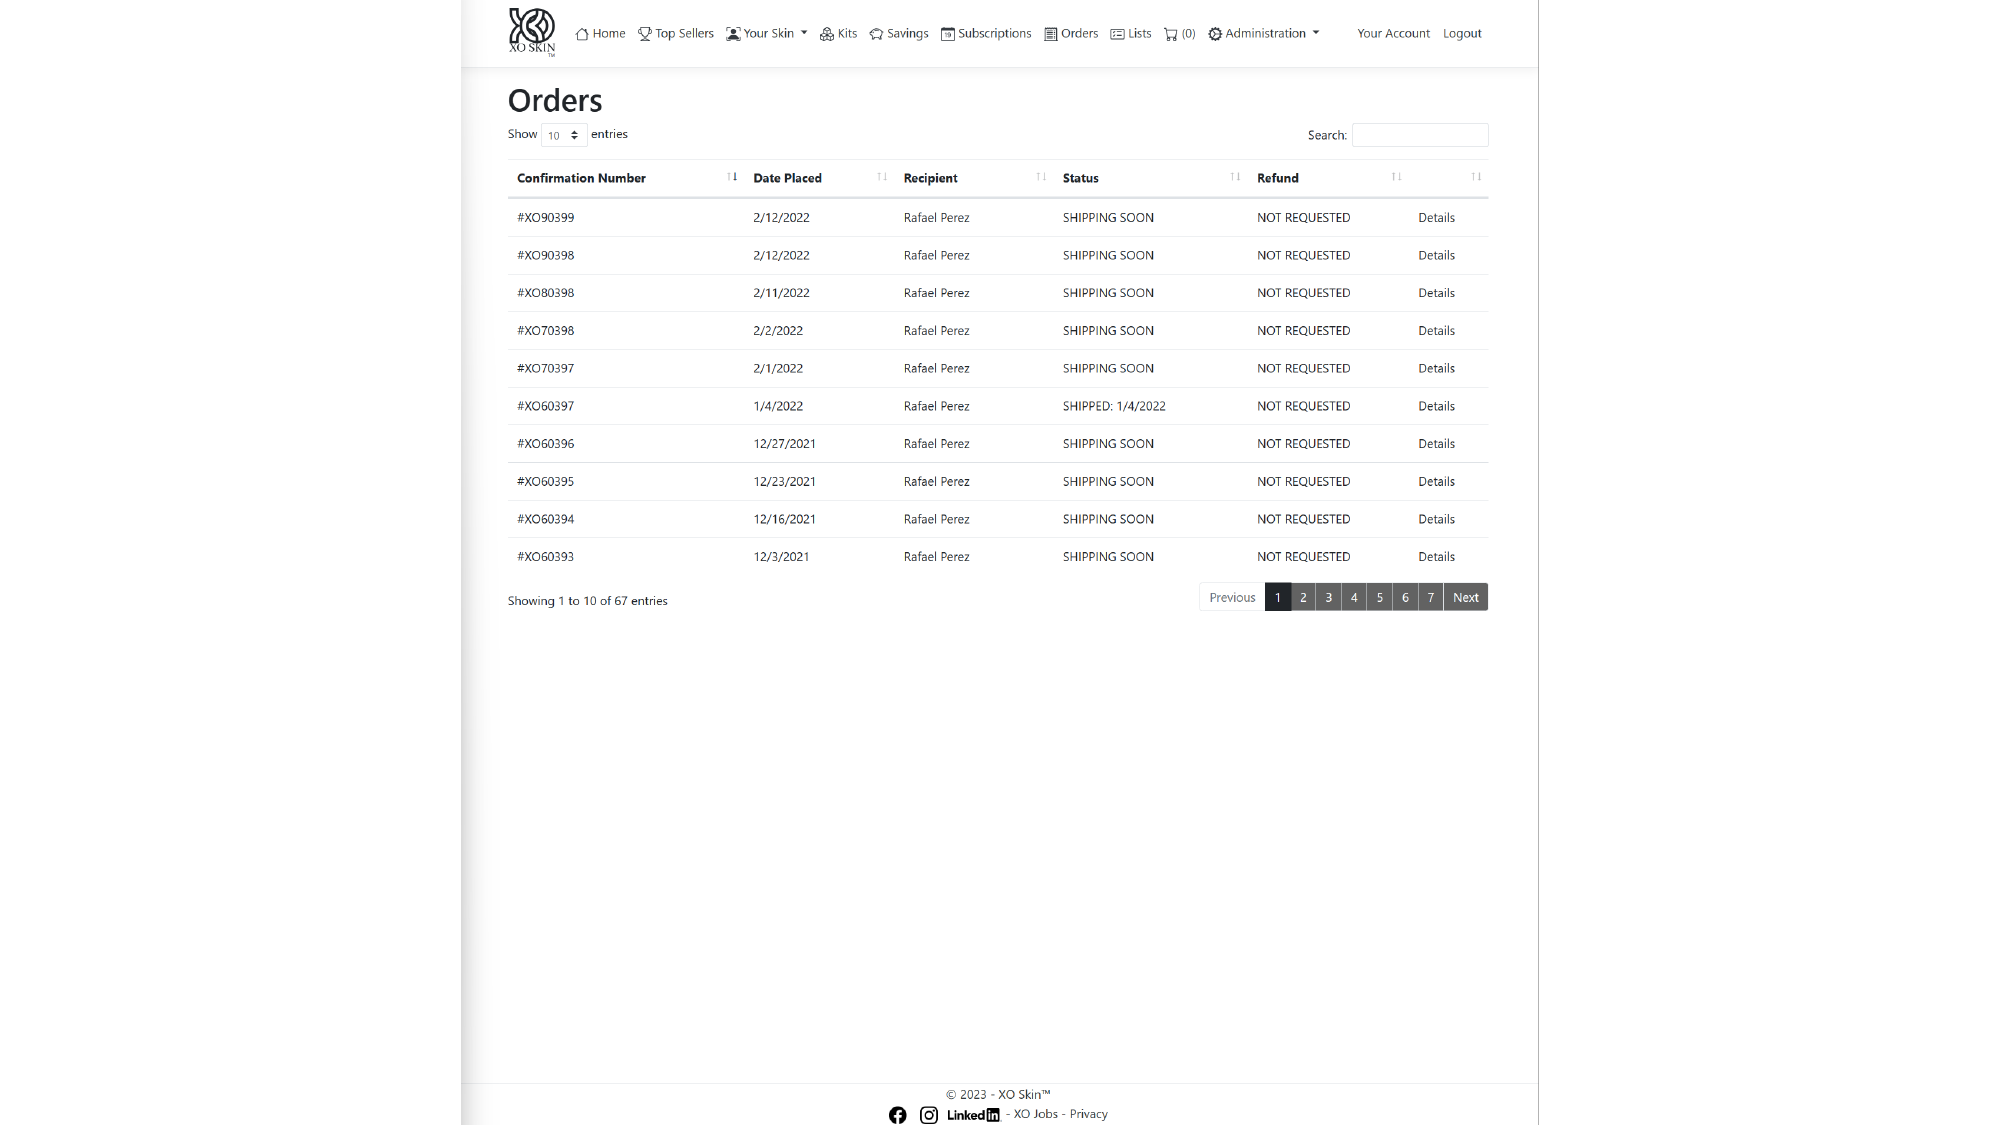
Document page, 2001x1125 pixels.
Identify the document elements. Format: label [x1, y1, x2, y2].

picture [461, 0, 1539, 1125]
